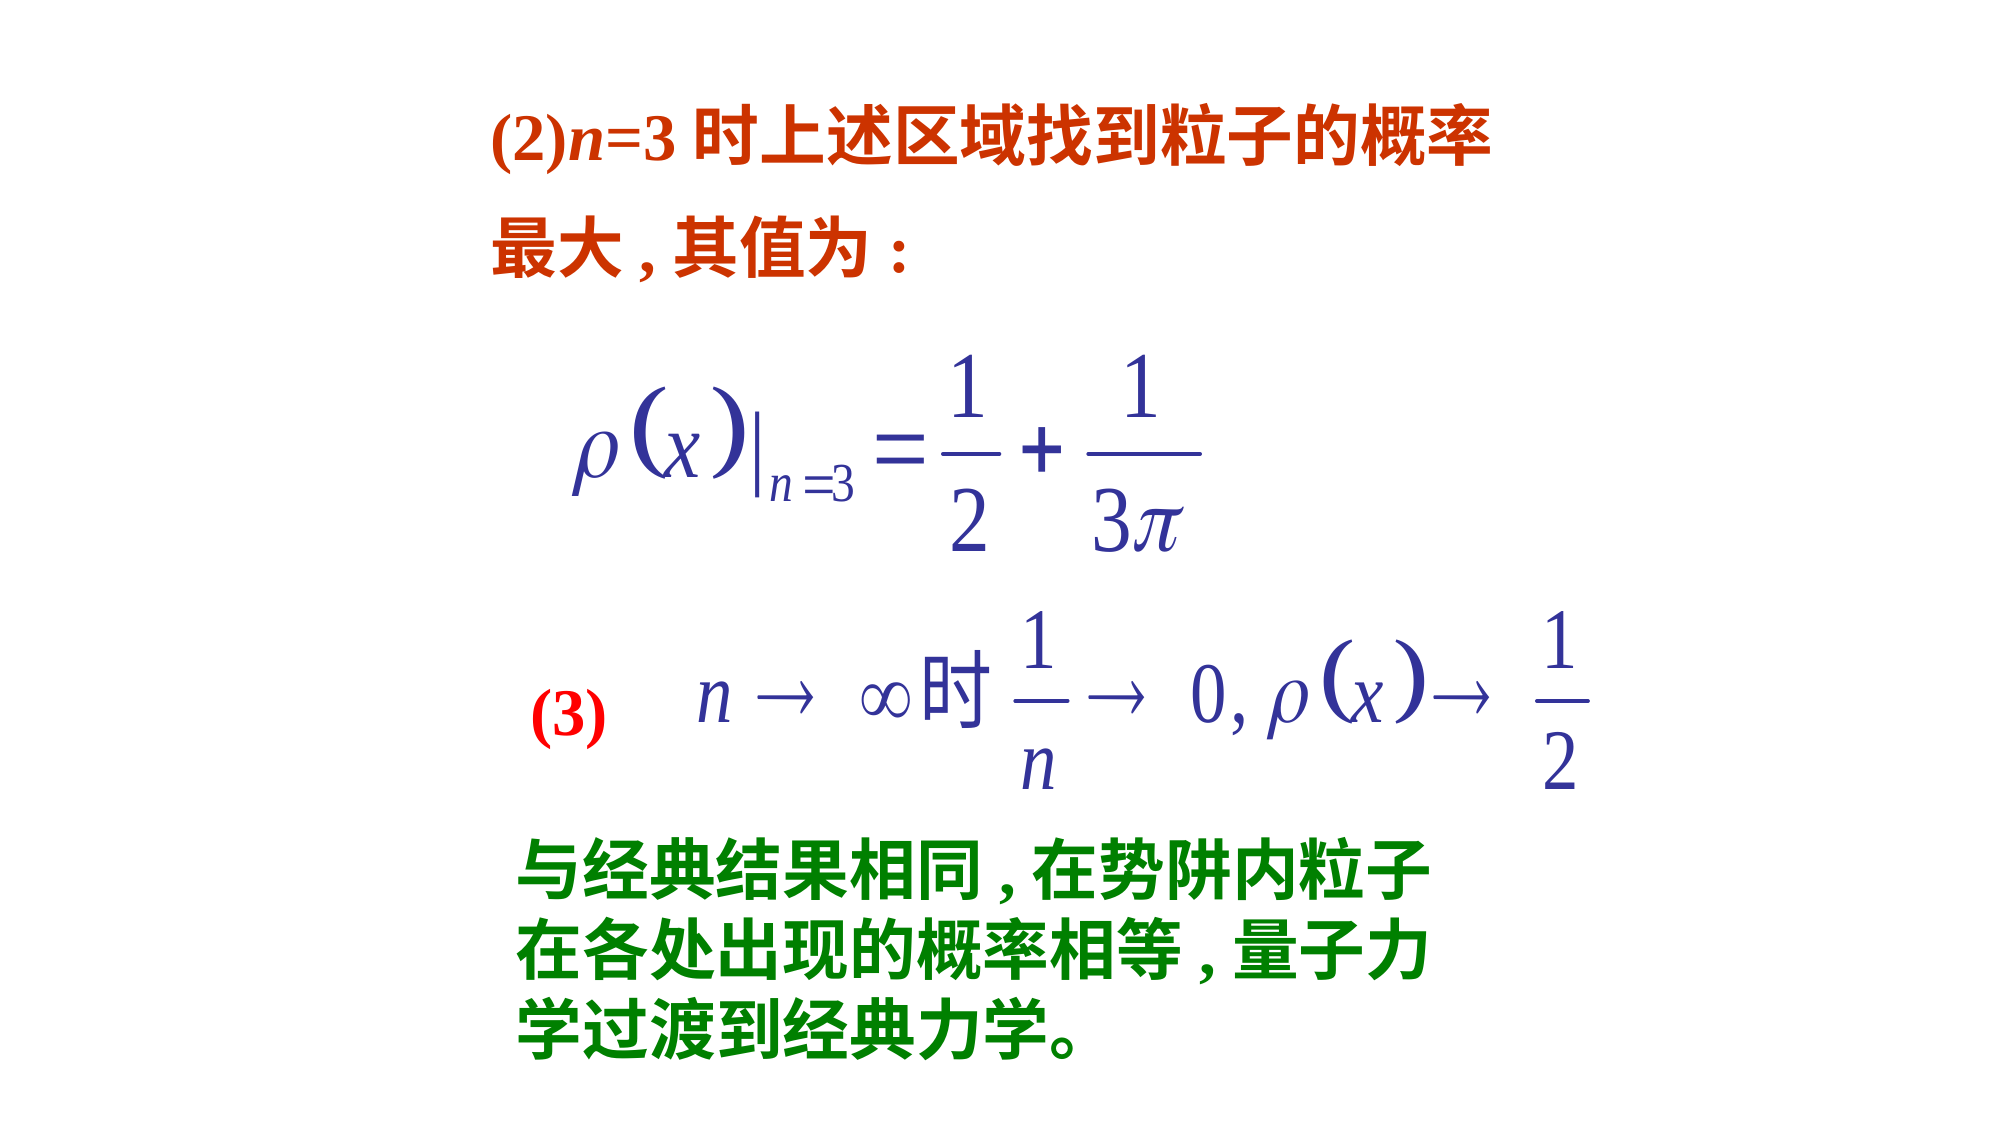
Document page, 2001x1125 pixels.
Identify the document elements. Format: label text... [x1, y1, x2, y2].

text_box 与经典结果相同,在势阱内粒子在各处出现的概率相等,量子力学过渡到经典力学。 [501, 820, 1486, 1075]
text_box (3) [515, 660, 628, 756]
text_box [554, 328, 1217, 567]
text_box (2)n=3时上述区域找到粒子的概率最大,其值为: [475, 54, 1511, 294]
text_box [683, 586, 1599, 804]
